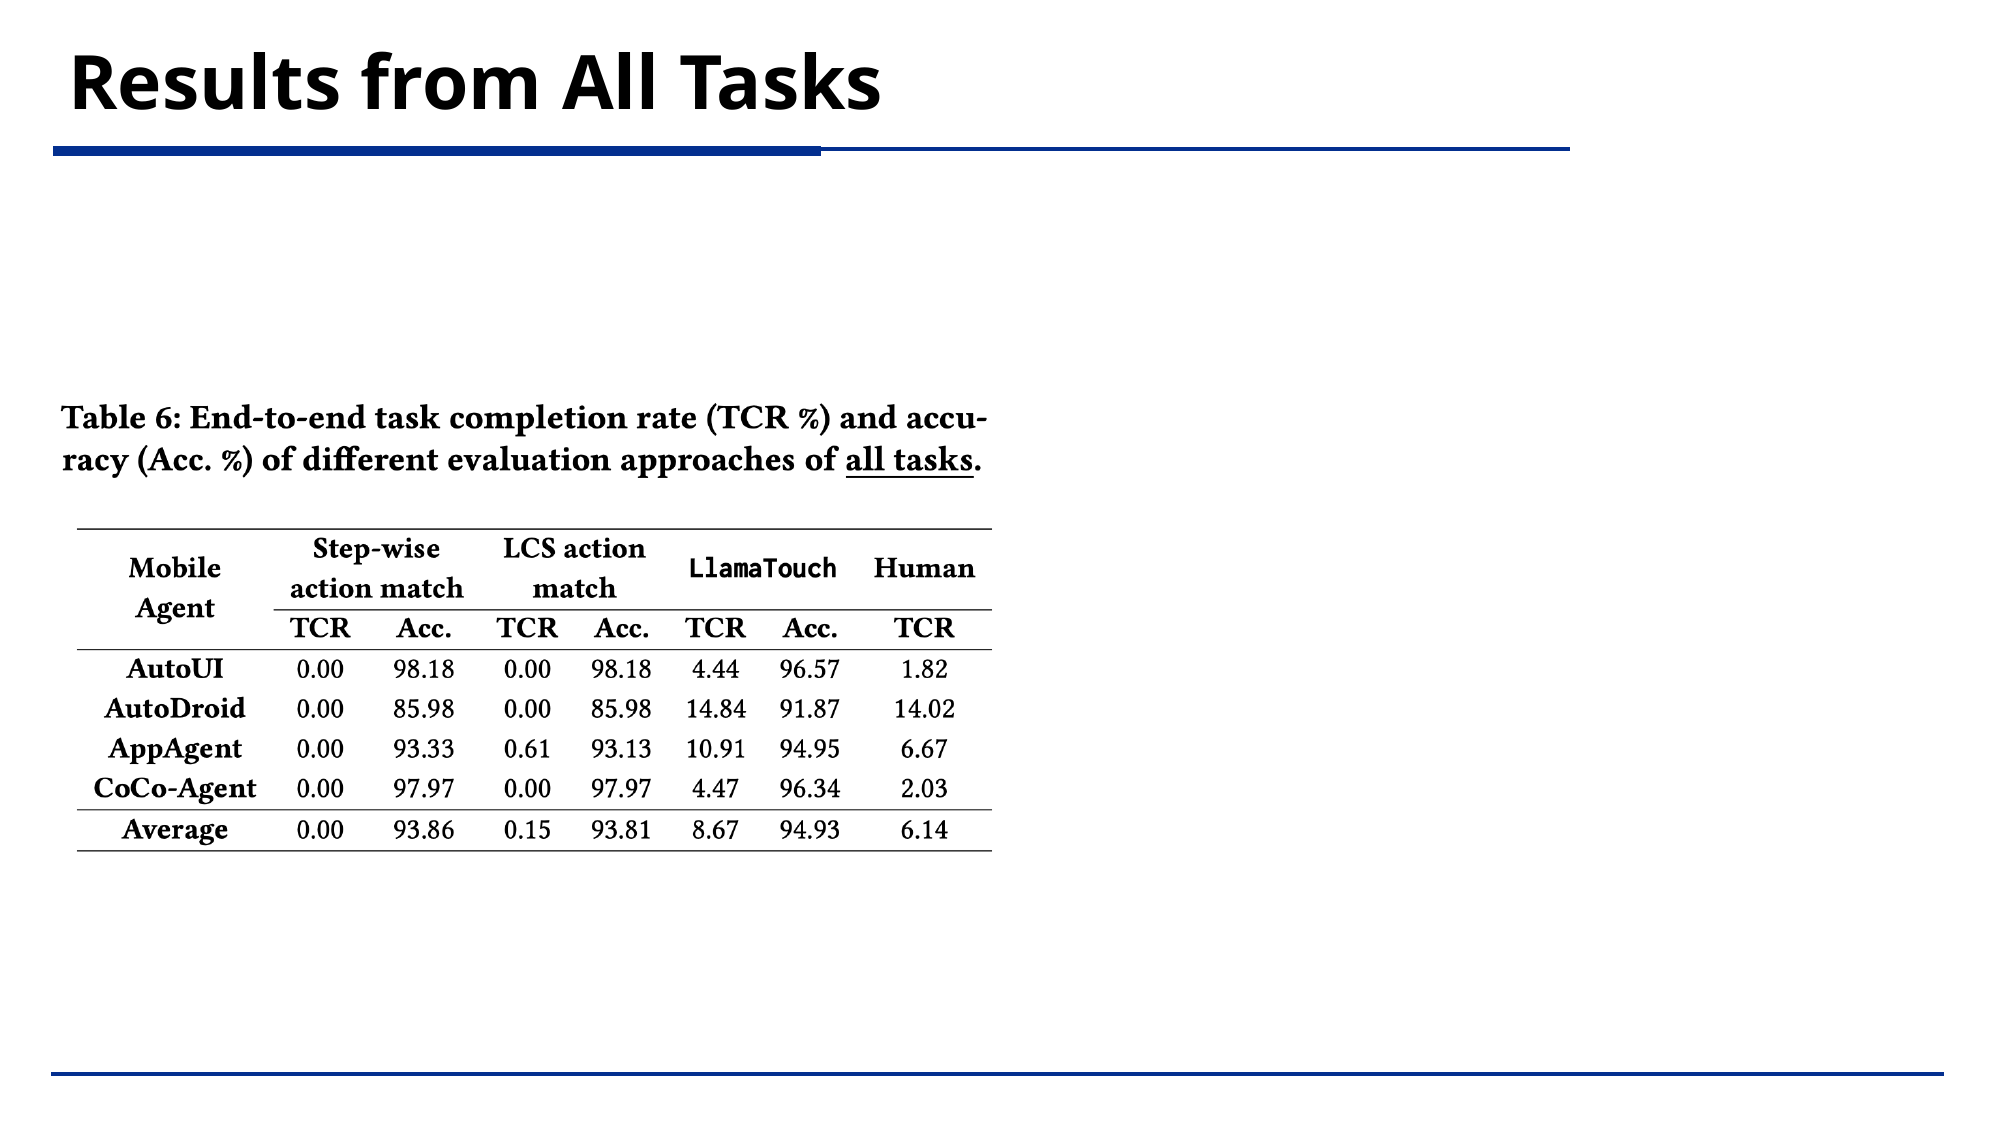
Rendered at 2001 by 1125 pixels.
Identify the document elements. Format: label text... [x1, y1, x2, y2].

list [54, 393, 1000, 859]
title Results from All Tasks [53, 15, 1947, 143]
